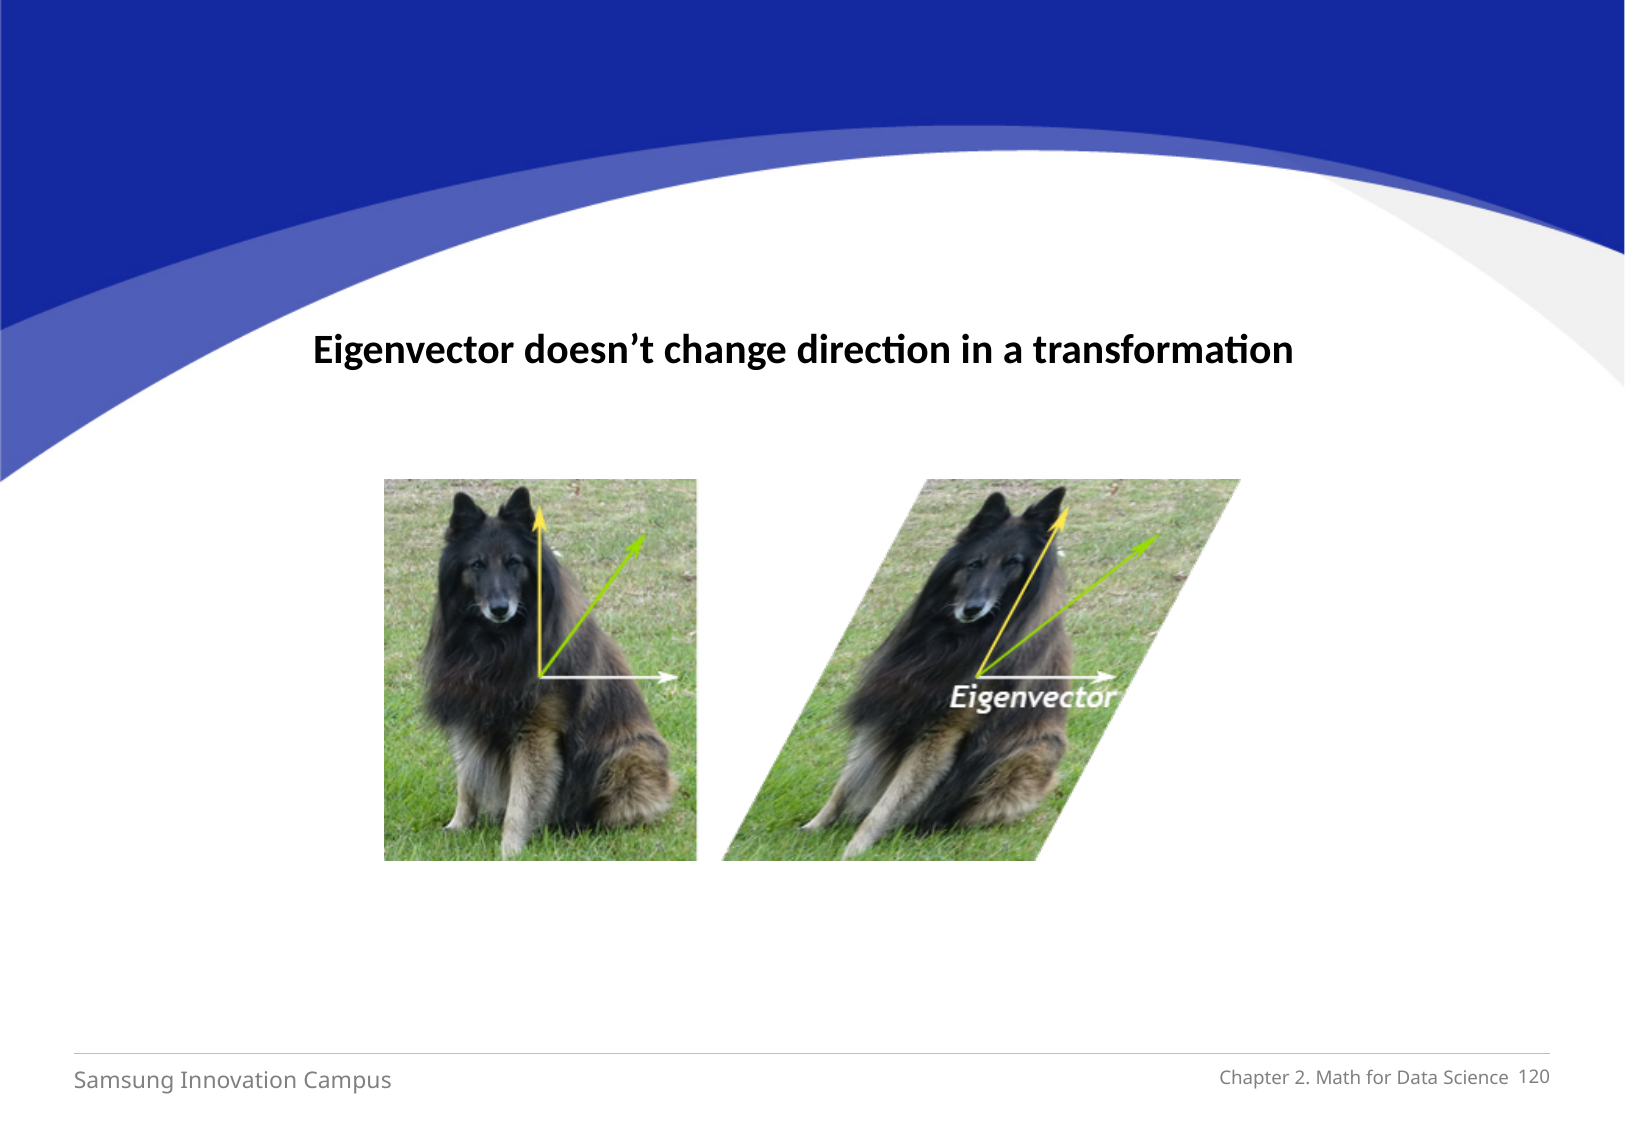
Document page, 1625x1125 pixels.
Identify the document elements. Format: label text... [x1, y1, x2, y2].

picture [0, 0, 1625, 1125]
text_box Eigenvector doesn’t change direction in a transformation [298, 314, 1326, 380]
